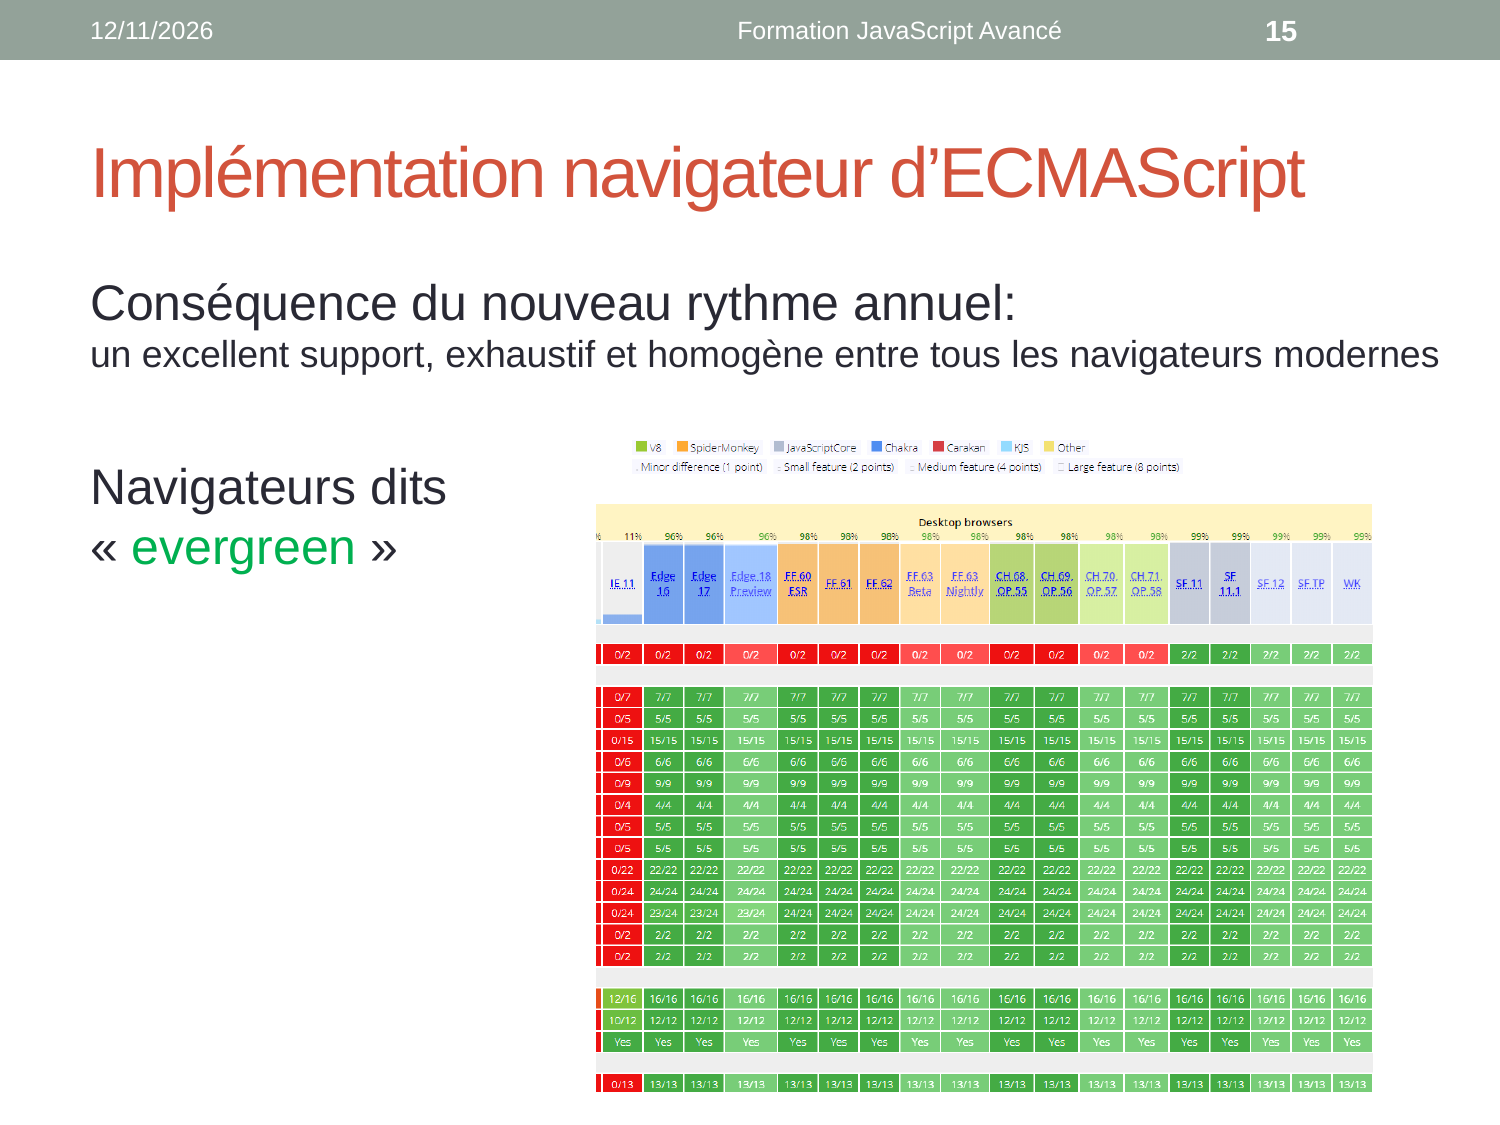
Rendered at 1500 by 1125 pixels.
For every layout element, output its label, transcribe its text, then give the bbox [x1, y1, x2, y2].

picture [596, 432, 1373, 1092]
footer Formation JavaScript Avancé [562, 3, 1238, 57]
slide_number 15 [1250, 3, 1425, 57]
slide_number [75, 3, 550, 57]
list Conséquence du nouveau rythme annuel: un excellent support, exhaustif et homogène entre tous les navigateurs modernes Navigateurs dits « evergreen » [75, 262, 1500, 1063]
title Implémentation navigateur d’ECMAScript [75, 87, 1425, 250]
